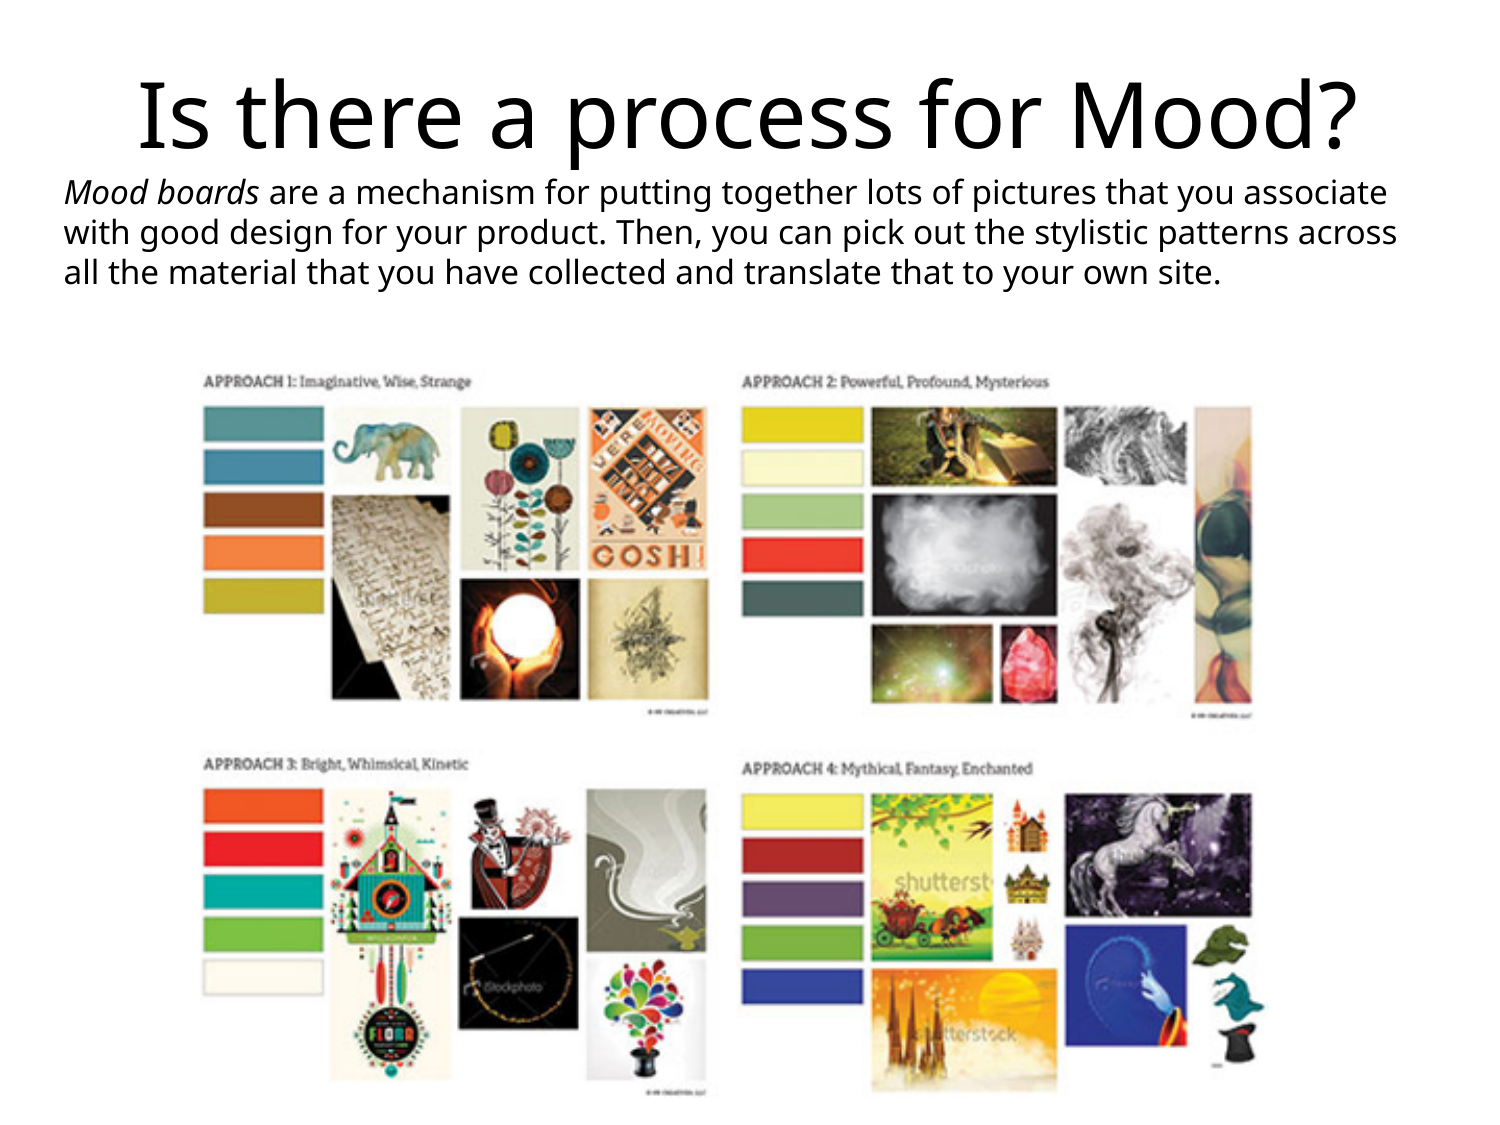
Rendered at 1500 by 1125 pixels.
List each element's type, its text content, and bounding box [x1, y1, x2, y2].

picture [185, 355, 1269, 1125]
title Is there a process for Mood? [72, 18, 1423, 163]
text_box Mood boards are a mechanism for putting together lots of pictures that you associate with good design for your product. Then, you can pick out the stylistic patterns across all the material that you have collected and translate that to your own site. [48, 163, 1448, 299]
